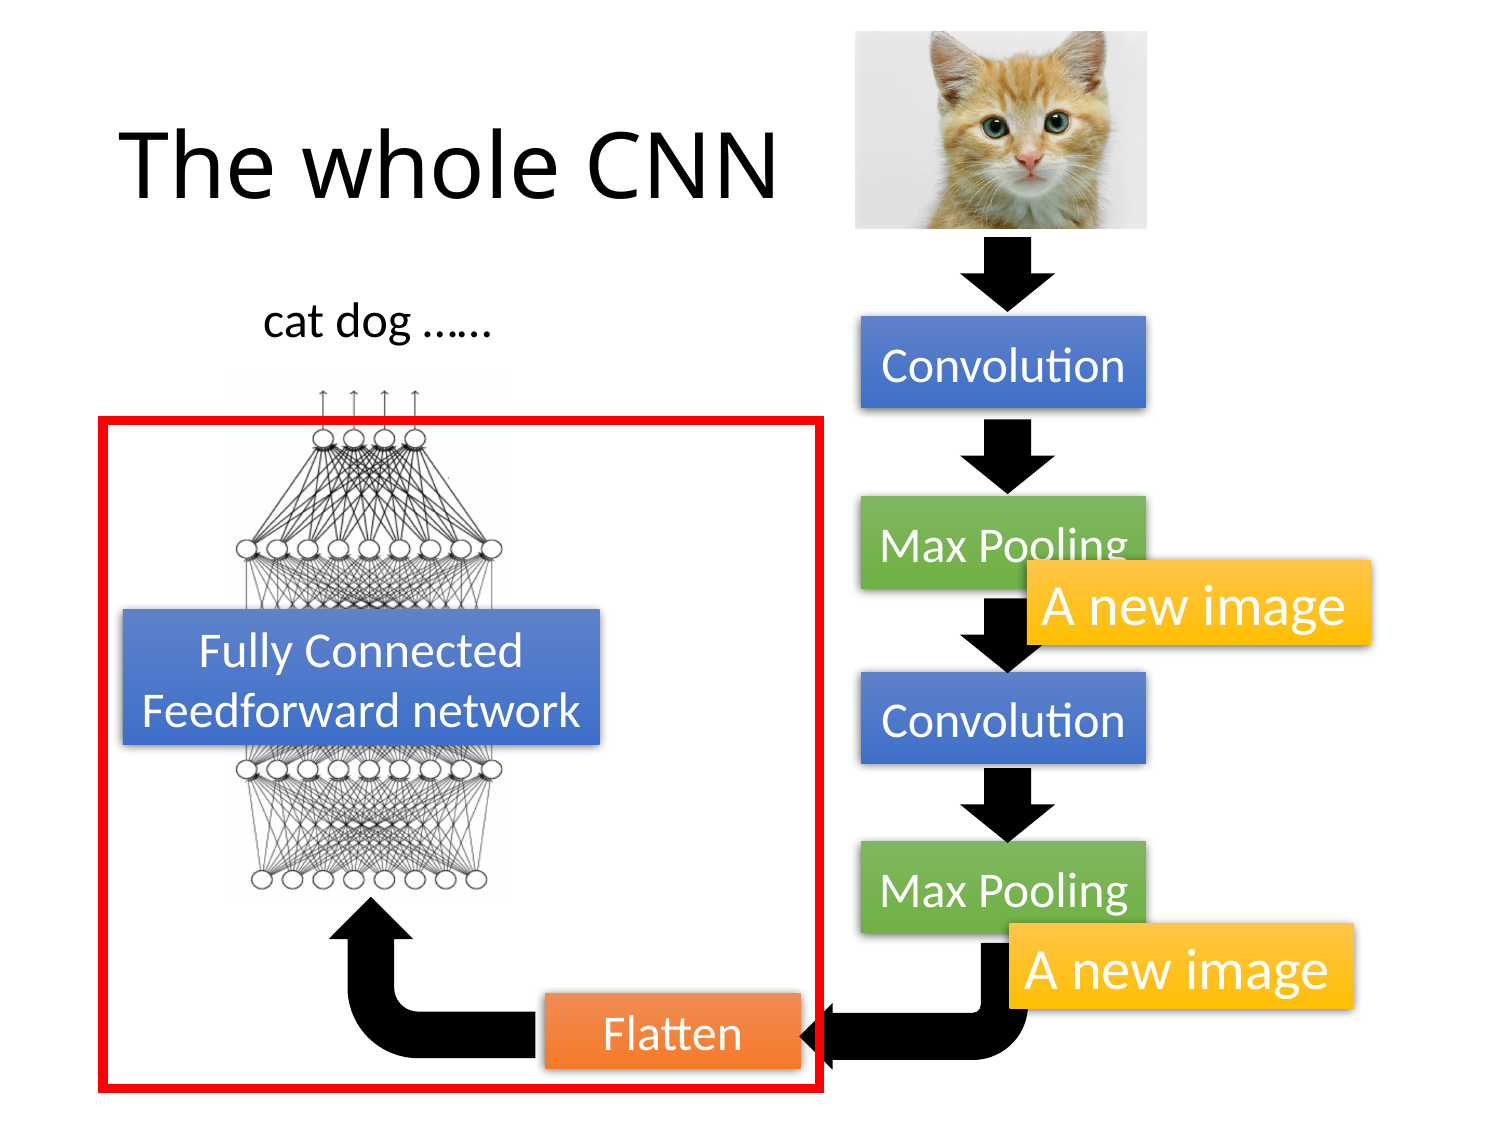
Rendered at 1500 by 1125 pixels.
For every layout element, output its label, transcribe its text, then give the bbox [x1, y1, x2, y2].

text_box cat dog …… [209, 279, 546, 355]
title The whole CNN [103, 59, 1397, 278]
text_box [122, 373, 600, 899]
text_box Max Pooling [861, 841, 1146, 933]
text_box [959, 237, 1056, 312]
text_box A new image [1026, 560, 1371, 645]
text_box A new image [1009, 923, 1354, 1009]
text_box [821, 942, 1026, 1070]
text_box Max Pooling [861, 496, 1146, 589]
text_box [102, 419, 821, 1089]
text_box Convolution [861, 672, 1146, 764]
text_box [959, 598, 1031, 674]
text_box [959, 768, 1056, 843]
text_box [959, 419, 1056, 495]
text_box Convolution [861, 316, 1146, 408]
picture [855, 31, 1147, 229]
